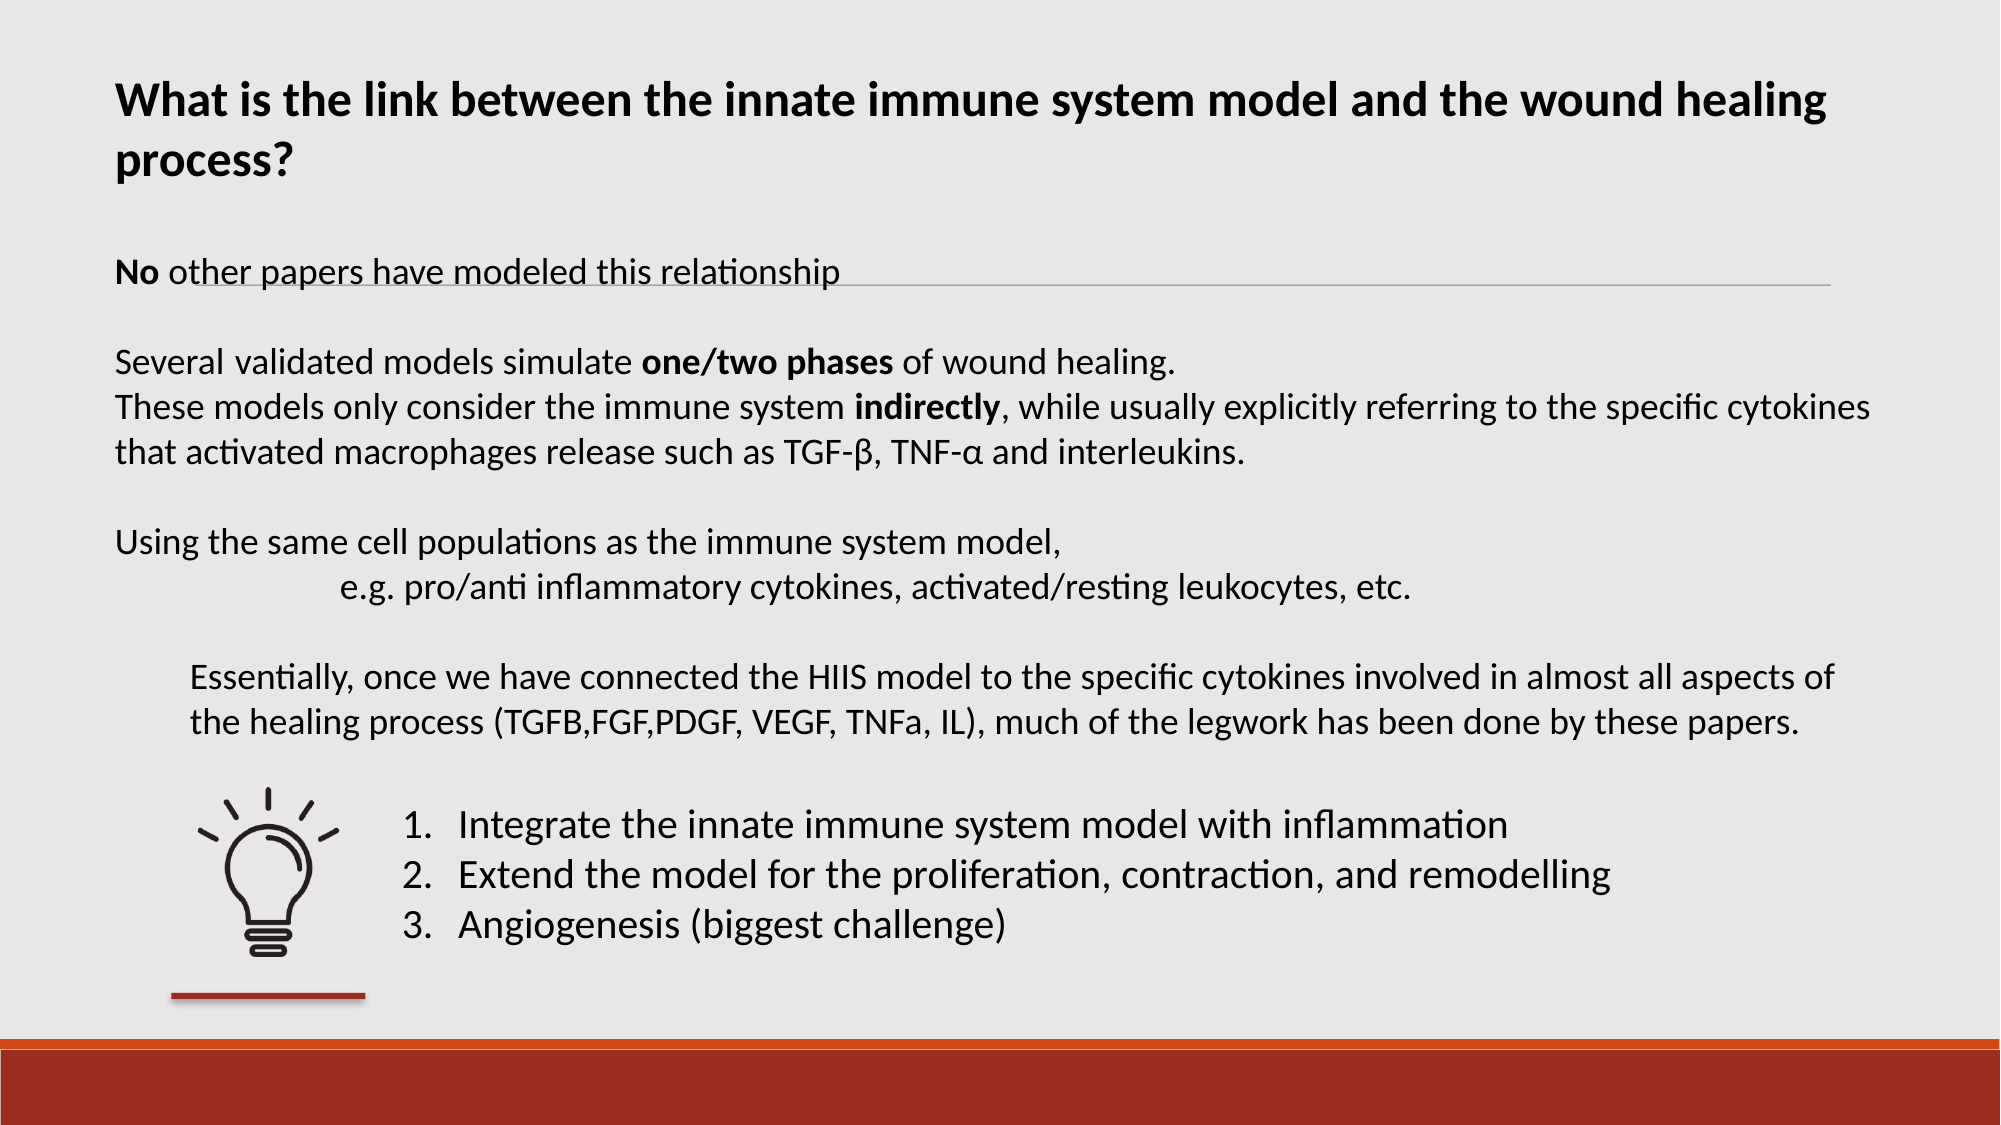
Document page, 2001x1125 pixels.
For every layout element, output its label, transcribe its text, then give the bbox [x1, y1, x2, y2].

text_box Integrate the innate immune system model with inflammation Extend the model for the proliferation, contraction, and remodelling Angiogenesis (biggest challenge) [387, 789, 2000, 955]
picture [183, 786, 354, 957]
text_box [171, 992, 366, 1000]
text_box What is the link between the innate immune system model and the wound healing process? No other papers have modeled this relationship Several validated models simulate one/two phases of wound healing. These models only consider the immune system indirectly, while usually explicitly referring to the specific cytokines that activated macrophages release such as TGF-β, TNF-α and interleukins. Using the same cell populations as the immune system model, e.g. pro/anti inflammatory cytokines, activated/resting leukocytes, etc. Essentially, once we have connected the HIIS model to the specific cytokines involved in almost all aspects of the healing process (TGFB,FGF,PDGF, VEGF, TNFa, IL), much of the legwork has been done by these papers. [100, 59, 1900, 917]
